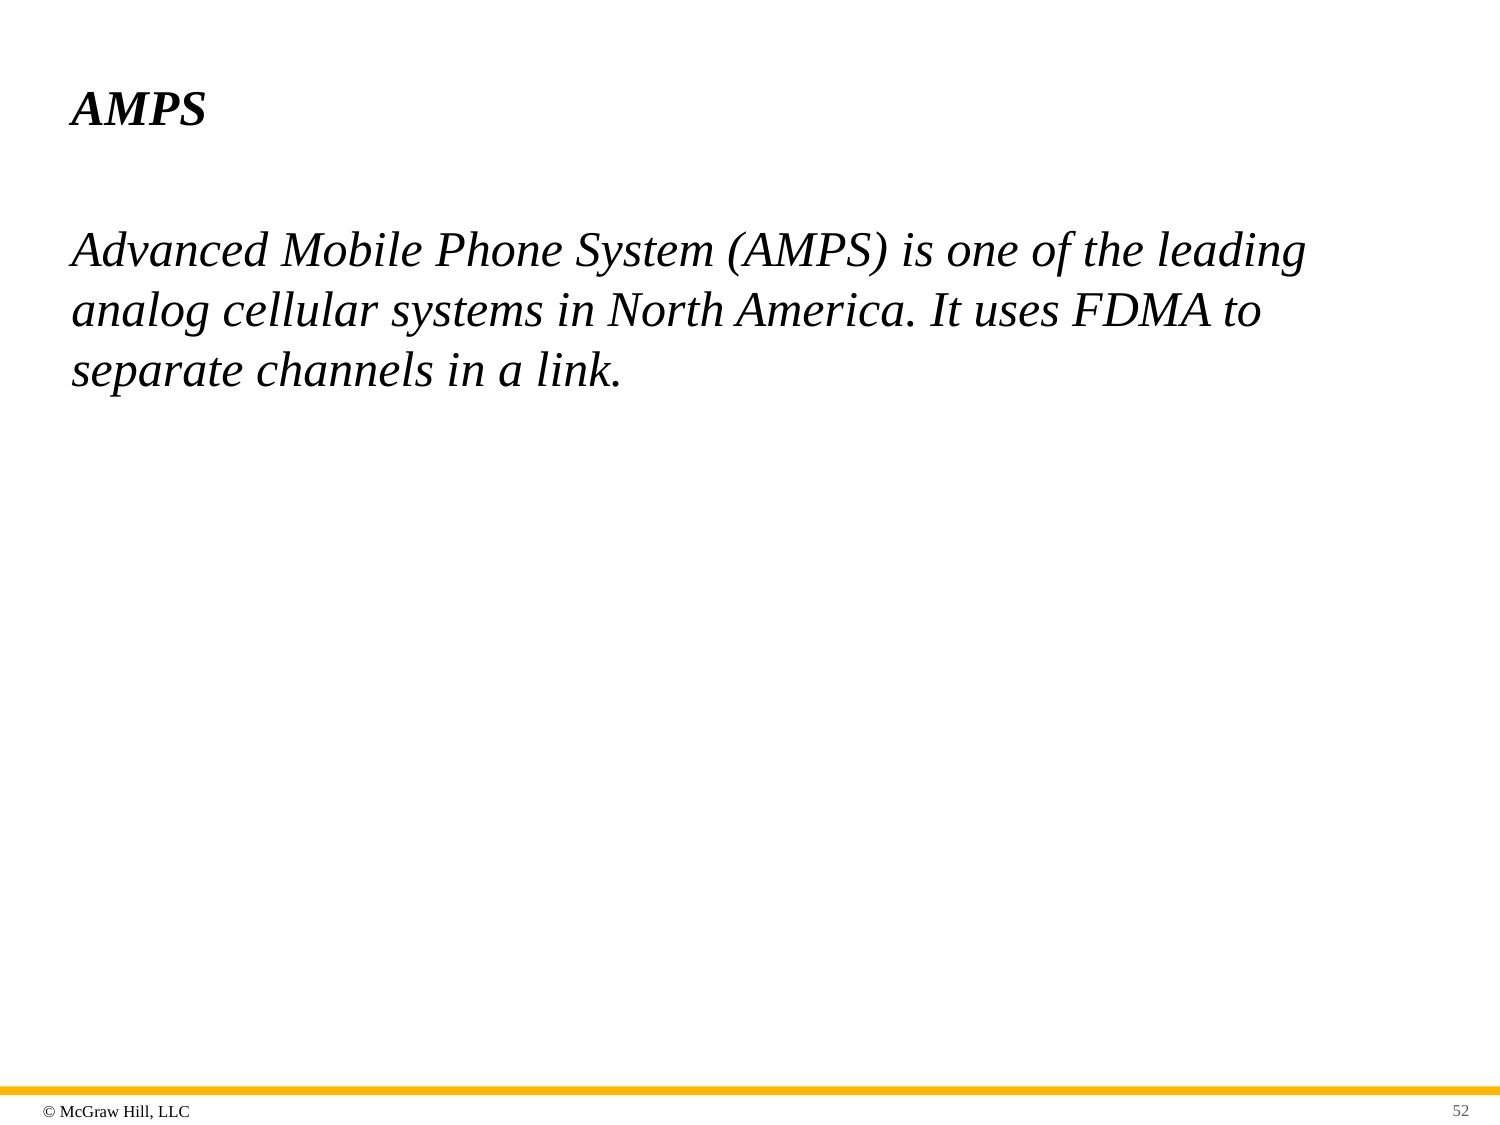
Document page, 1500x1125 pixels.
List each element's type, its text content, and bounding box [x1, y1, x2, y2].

slide_number 52 [1418, 1096, 1477, 1123]
list Advanced Mobile Phone System (AMPS) is one of the leading analog cellular systems in North America. It uses FDMA to separate channels in a link. [56, 209, 1444, 1043]
title AMPS [56, 50, 1444, 162]
